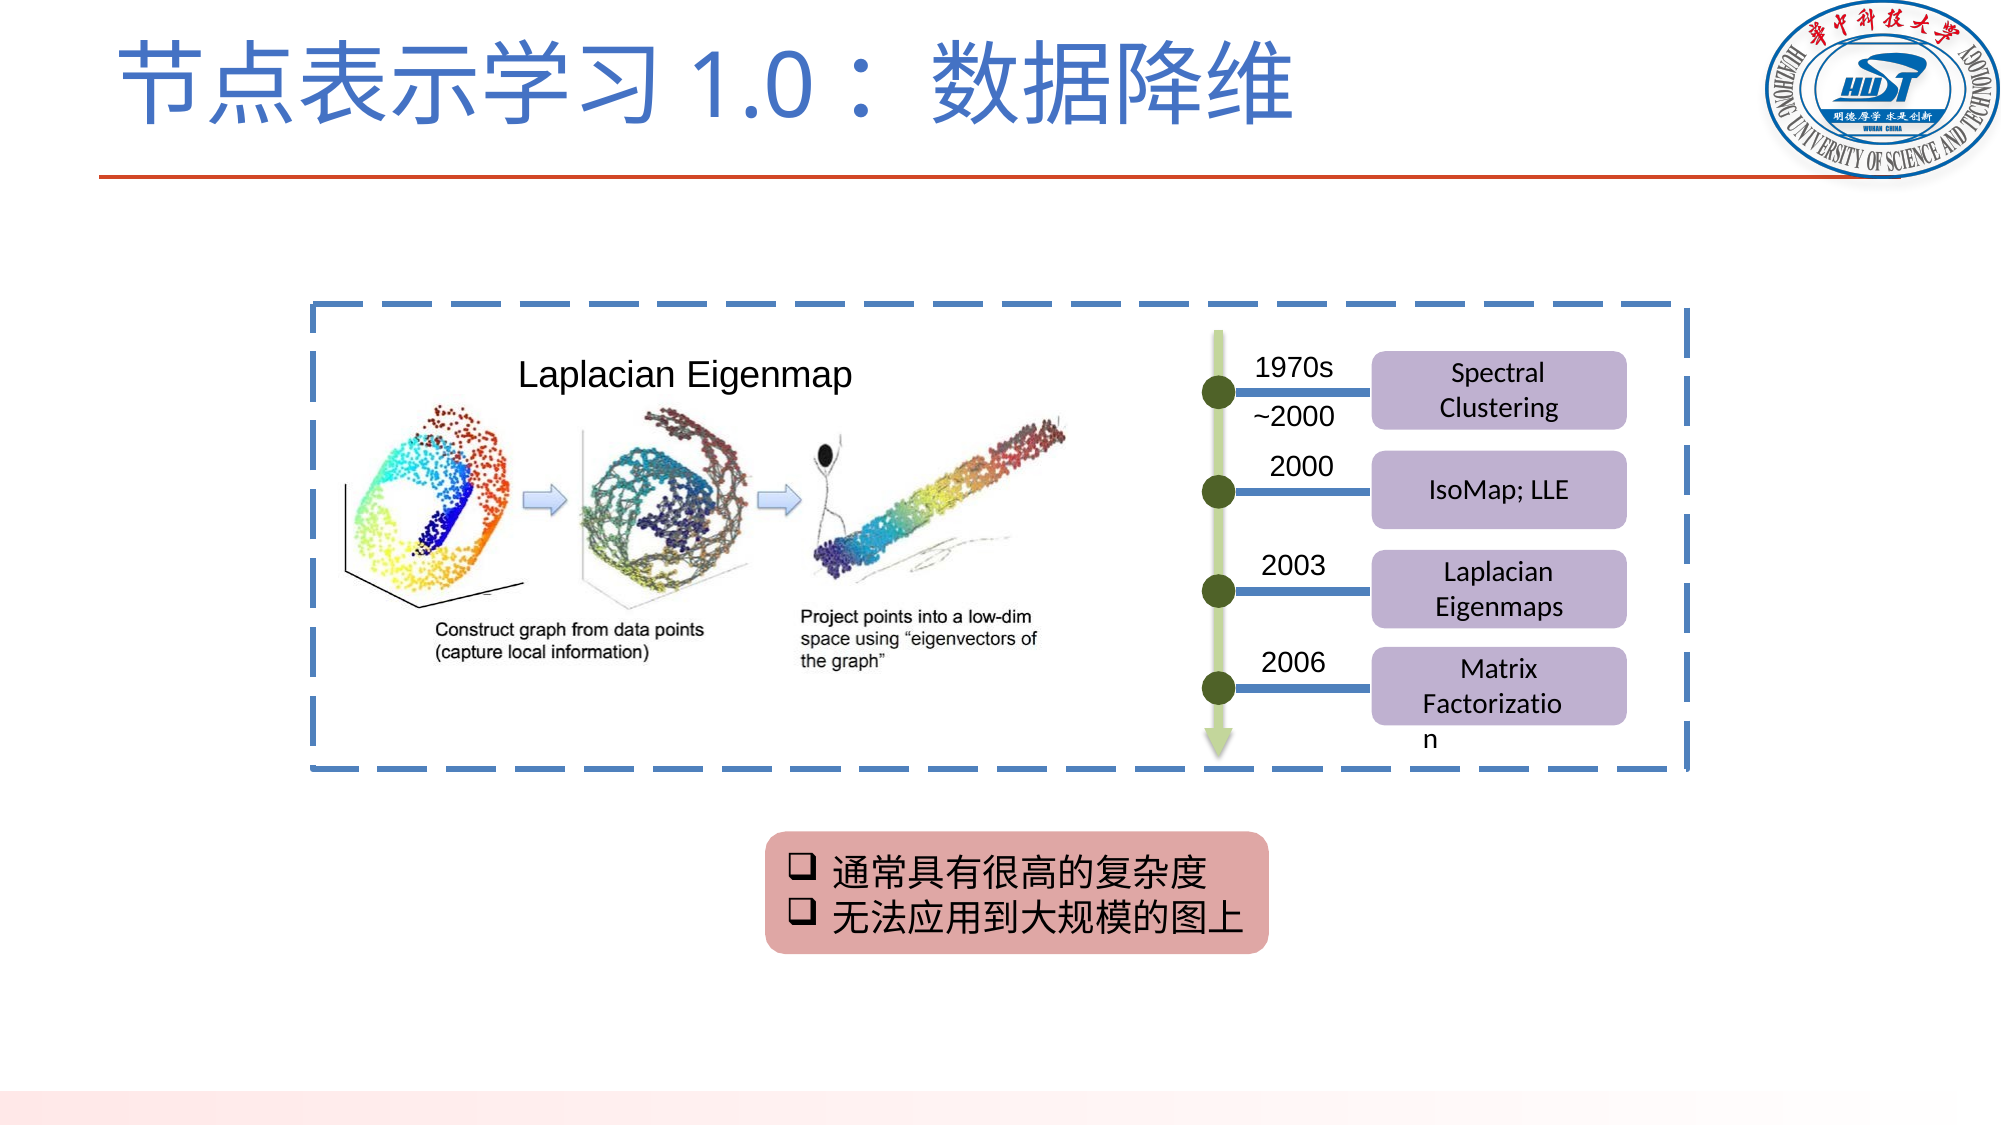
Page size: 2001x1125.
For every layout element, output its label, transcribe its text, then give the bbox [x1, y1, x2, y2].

text_box Matrix Factorization [1420, 649, 1579, 755]
text_box IsoMap; LLE [1426, 470, 1573, 506]
text_box 1970s [1252, 347, 1337, 381]
text_box Spectral Clustering [1437, 353, 1561, 424]
text_box [1201, 375, 1236, 410]
text_box 2003 [1259, 546, 1329, 582]
picture [1765, 0, 2000, 179]
text_box [1201, 574, 1236, 608]
text_box [1201, 474, 1236, 509]
text_box Laplacian Eigenmaps [1433, 552, 1566, 623]
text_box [764, 831, 1270, 955]
title 节点表示学习1.0：数据降维 [99, 0, 1825, 177]
text_box [1371, 646, 1627, 726]
text_box ~2000 2000 [1251, 381, 1338, 483]
text_box [1204, 728, 1233, 757]
text_box Laplacian Eigenmap [515, 349, 859, 395]
text_box [1371, 549, 1627, 629]
text_box [1201, 671, 1236, 706]
text_box [1182, 326, 1255, 796]
text_box 2006 [1259, 643, 1329, 679]
text_box [1371, 450, 1627, 530]
text_box [1371, 351, 1627, 430]
text_box [313, 304, 1688, 770]
